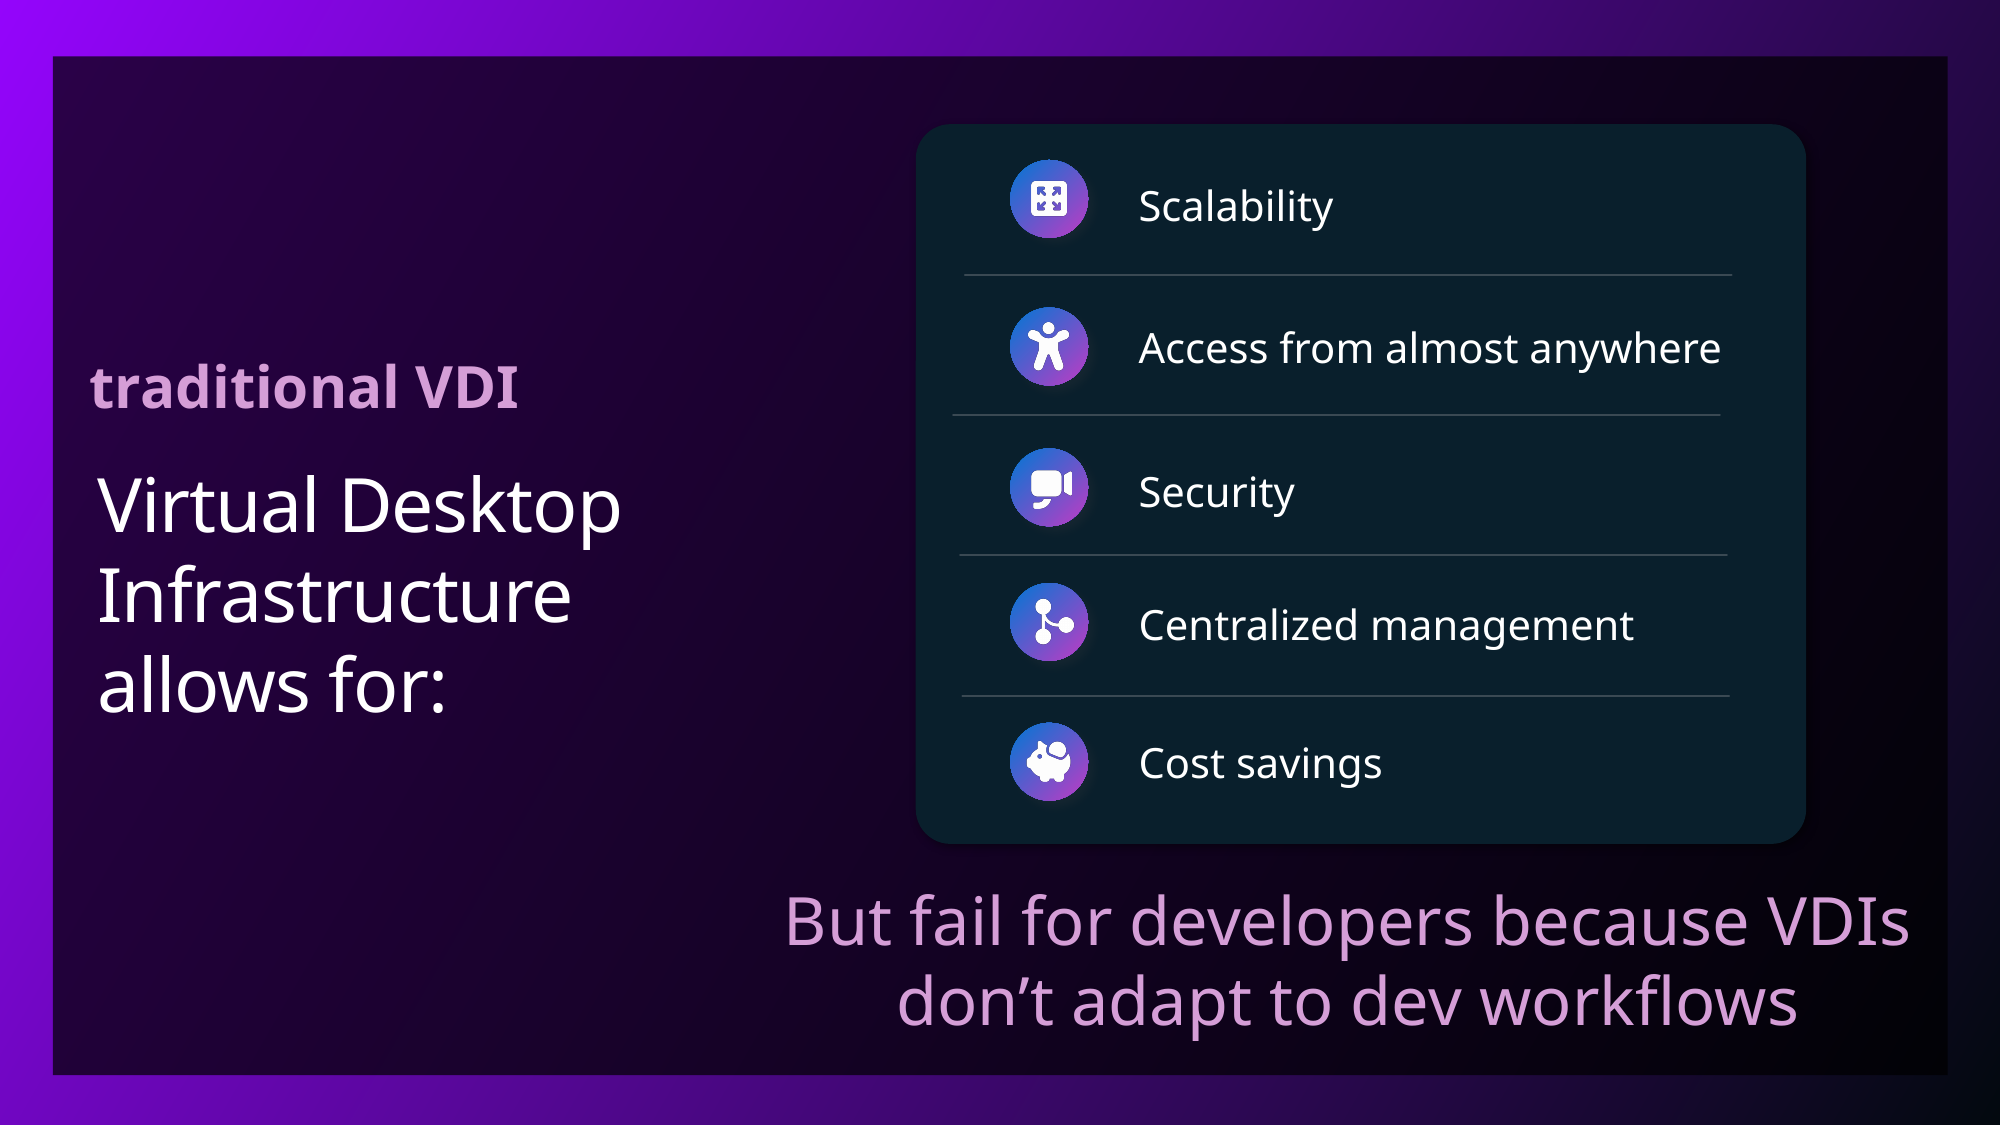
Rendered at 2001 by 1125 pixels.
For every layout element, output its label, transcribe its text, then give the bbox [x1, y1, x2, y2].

text_box [1010, 159, 1089, 238]
text_box Virtual Desktop Infrastructure allows for: [82, 449, 954, 738]
text_box [1024, 376, 1075, 386]
text_box Scalability [1123, 159, 1730, 250]
text_box [1023, 307, 1075, 317]
picture [1025, 175, 1073, 222]
text_box [1010, 583, 1078, 661]
picture [1027, 464, 1076, 513]
text_box Access from almost anywhere [1123, 301, 1807, 392]
picture [1019, 317, 1078, 376]
text_box [1010, 448, 1089, 527]
text_box Security [1123, 445, 1730, 536]
text_box [1078, 320, 1089, 373]
text_box Centralized management [1123, 579, 1730, 670]
text_box But fail for developers because VDIs don’t adapt to dev workflows [754, 878, 1942, 1039]
text_box [1081, 599, 1089, 645]
picture [1026, 594, 1081, 649]
picture [1022, 735, 1075, 786]
text_box [915, 123, 1807, 845]
text_box [1010, 722, 1089, 801]
text_box Cost savings [1123, 728, 1730, 795]
text_box [1010, 322, 1019, 371]
text_box traditional VDI [74, 342, 682, 484]
